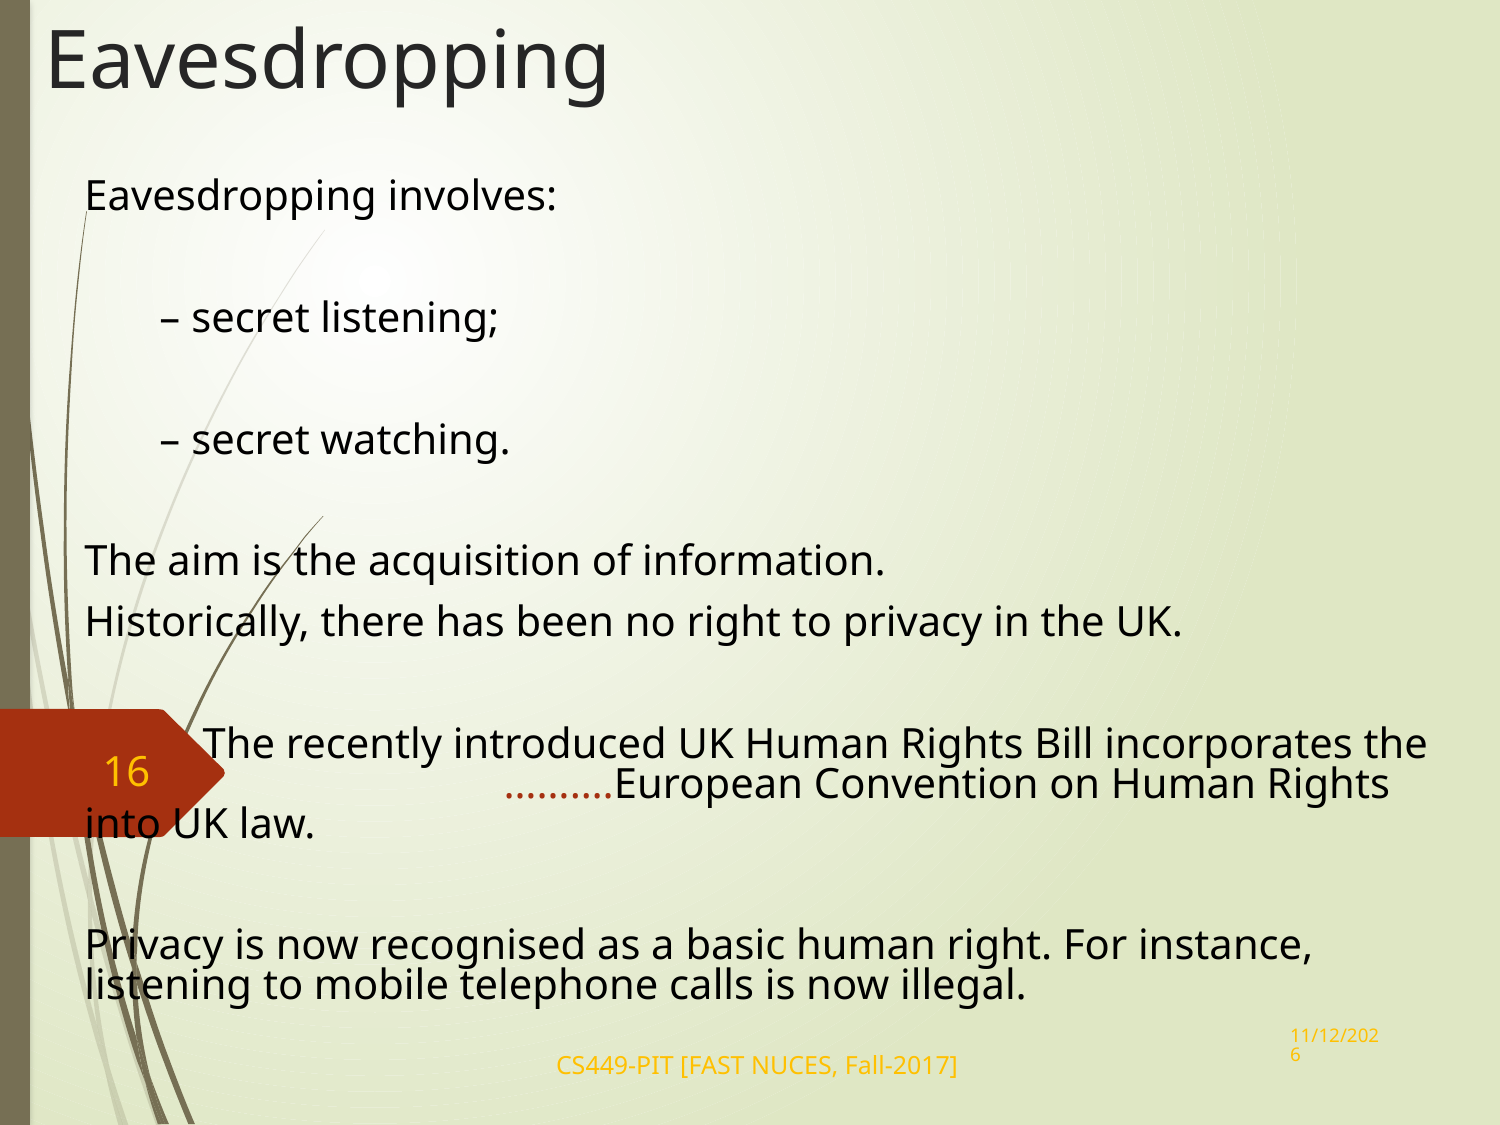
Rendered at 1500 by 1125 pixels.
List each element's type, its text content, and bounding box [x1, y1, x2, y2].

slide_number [1275, 1006, 1401, 1068]
title Eavesdropping [29, 0, 1471, 113]
slide_number 16 [69, 743, 166, 803]
subtitle Eavesdropping involves: – secret listening; – secret watching. The aim is the acquisition of information. Historically, there has been no right to privacy in the UK. The recently introduced UK Human Rights Bill incorporates the ……….European Convention on Human Rights into UK law. Privacy is now recognised as a basic human right. For instance, listening to mobile telephone calls is now illegal. [69, 171, 1487, 984]
text_box CS449-PIT [FAST NUCES, Fall-2017] [541, 1042, 974, 1088]
